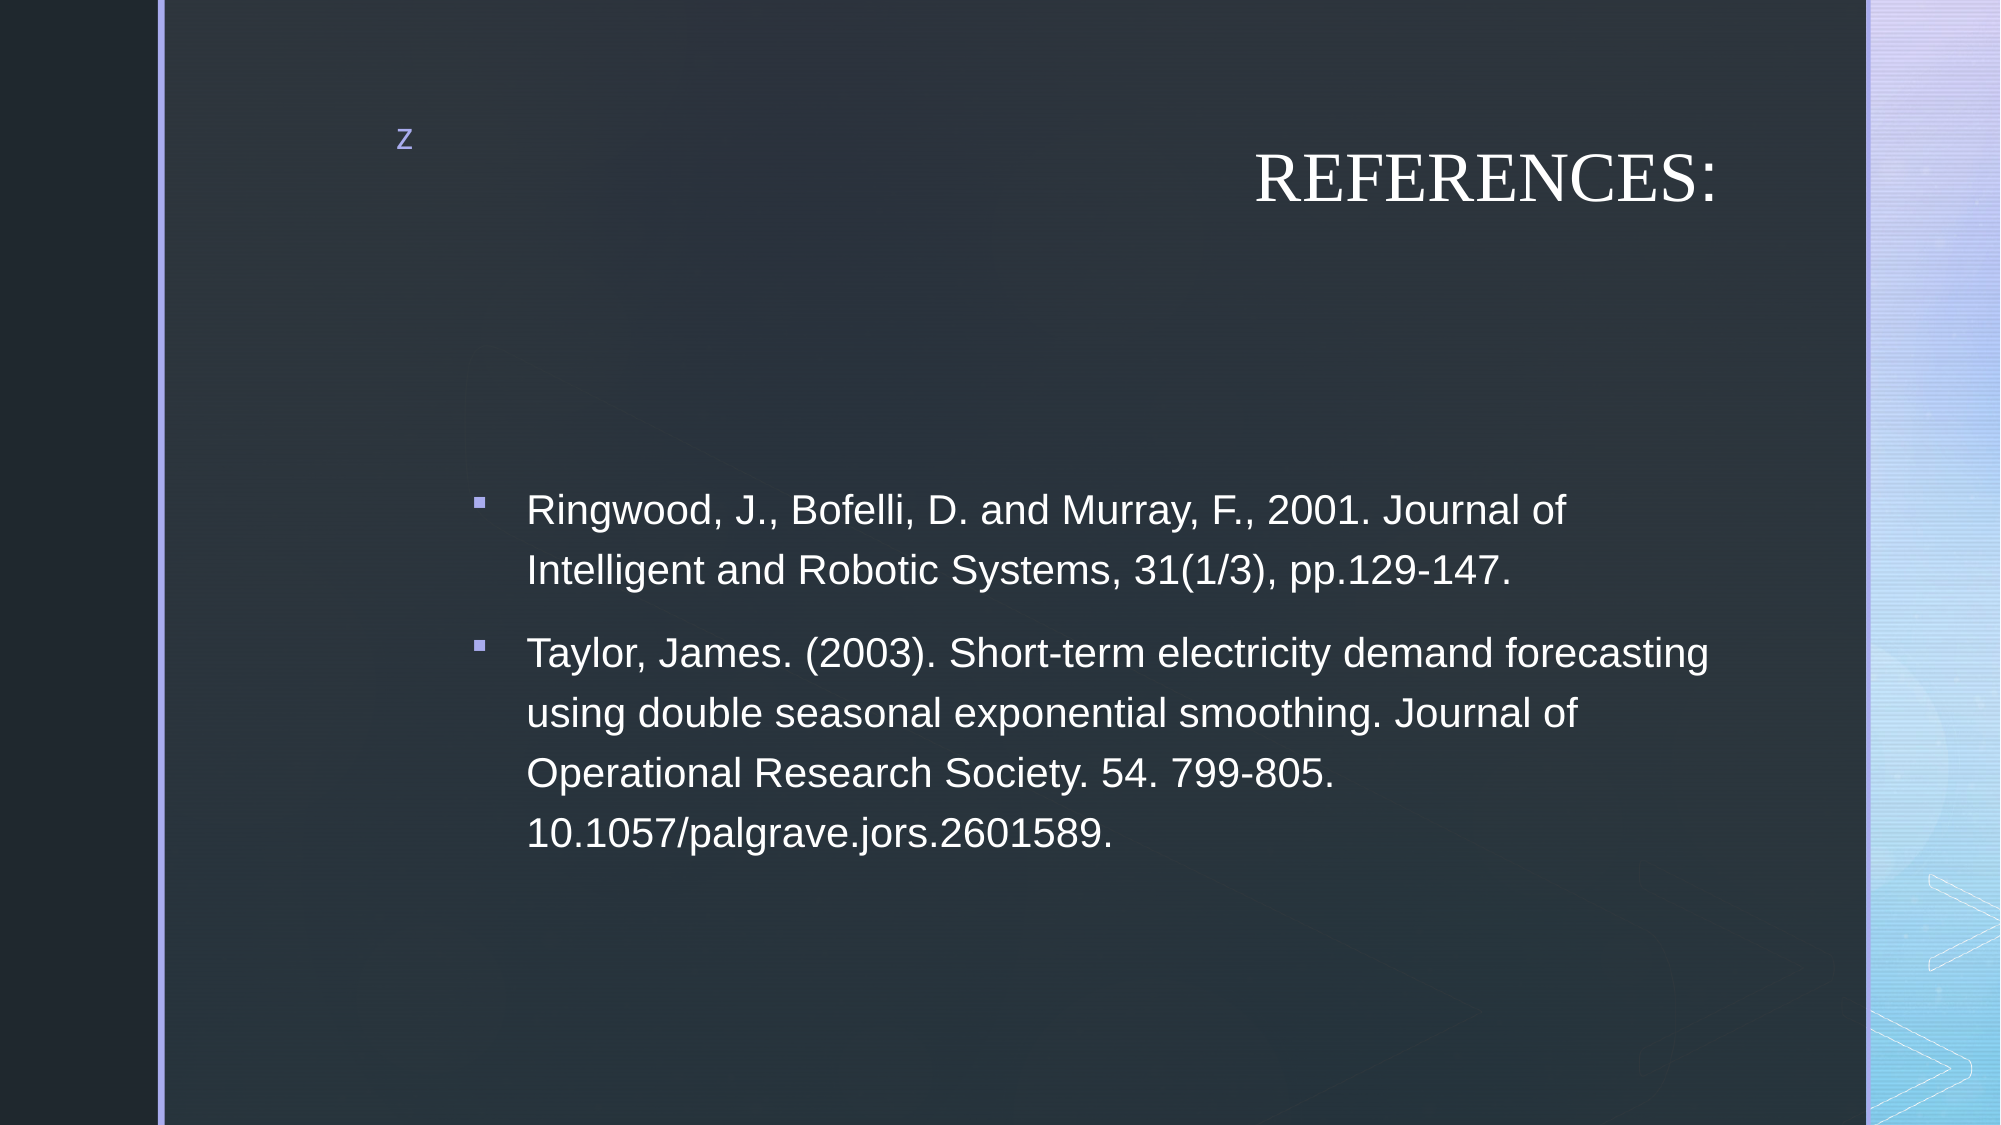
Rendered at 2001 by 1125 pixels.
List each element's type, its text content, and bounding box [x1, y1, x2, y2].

title REFERENCES: [428, 132, 1734, 310]
list Ringwood, J., Bofelli, D. and Murray, F., 2001. Journal of Intelligent and Robotic Systems, 31(1/3), pp.129-147. Taylor, James. (2003). Short-term electricity demand forecasting using double seasonal exponential smoothing. Journal of Operational Research Society. 54. 799-805. 10.1057/palgrave.jors.2601589. [454, 336, 1734, 993]
picture [1871, 0, 2001, 1125]
